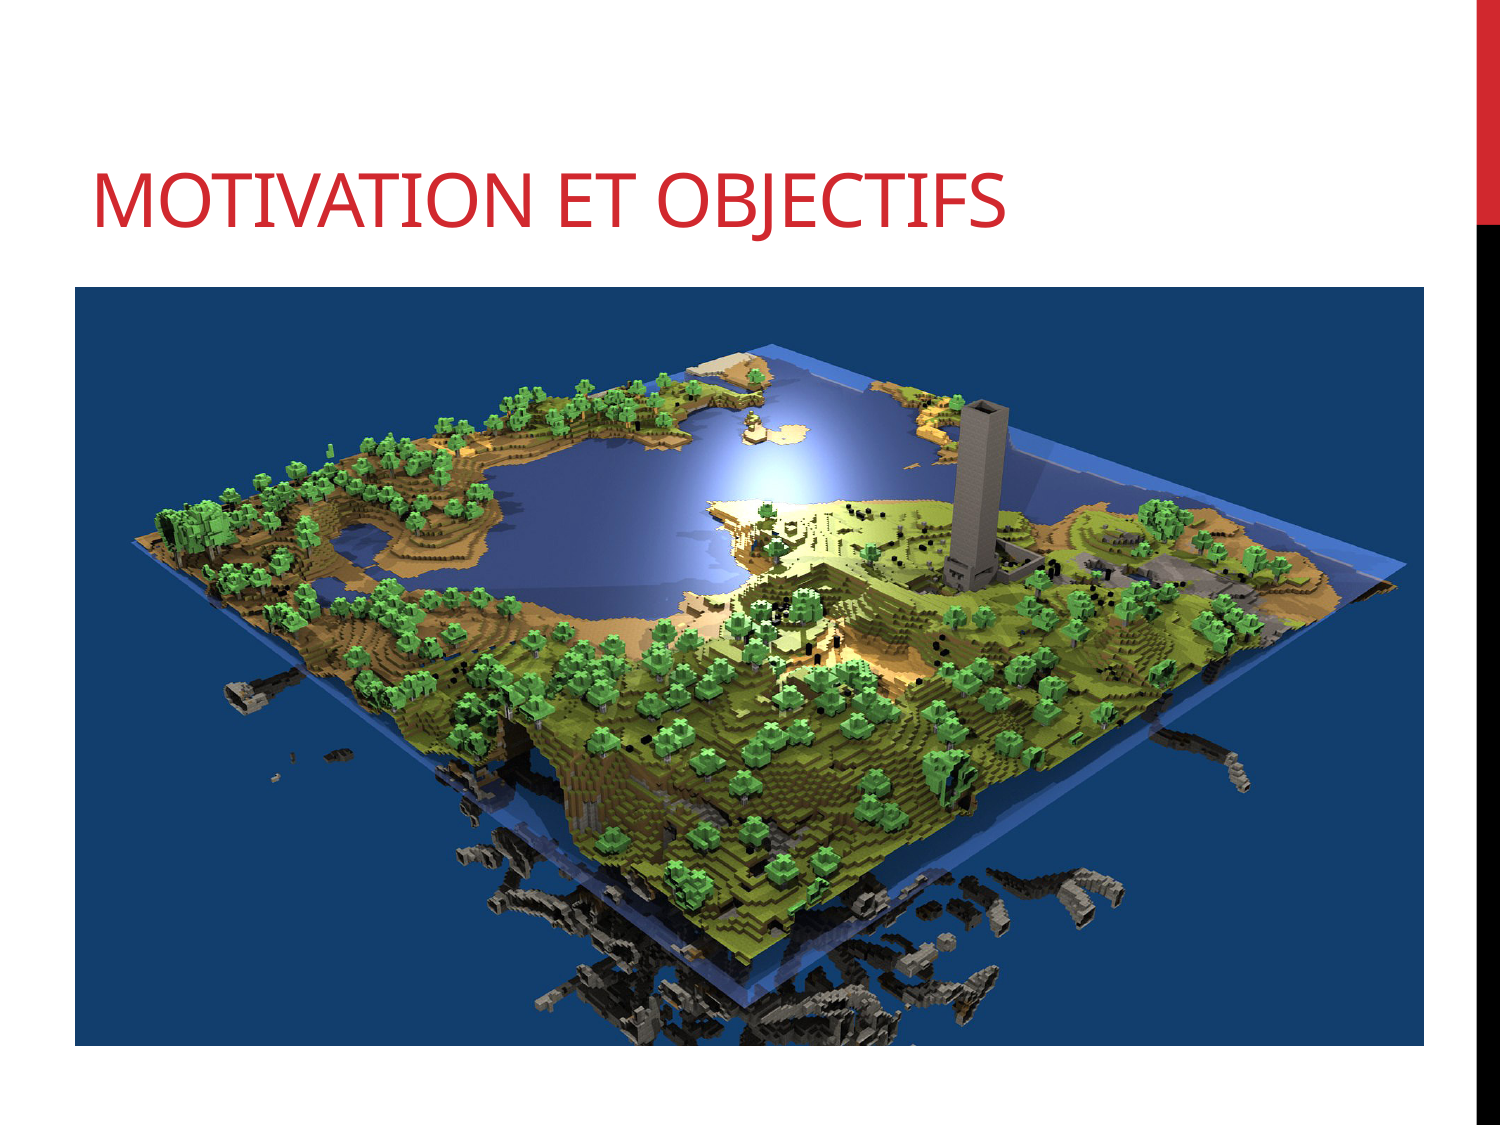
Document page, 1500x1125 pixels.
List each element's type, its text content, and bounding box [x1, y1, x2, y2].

picture [74, 286, 1424, 1047]
title Motivation et Objectifs [75, 25, 1025, 250]
